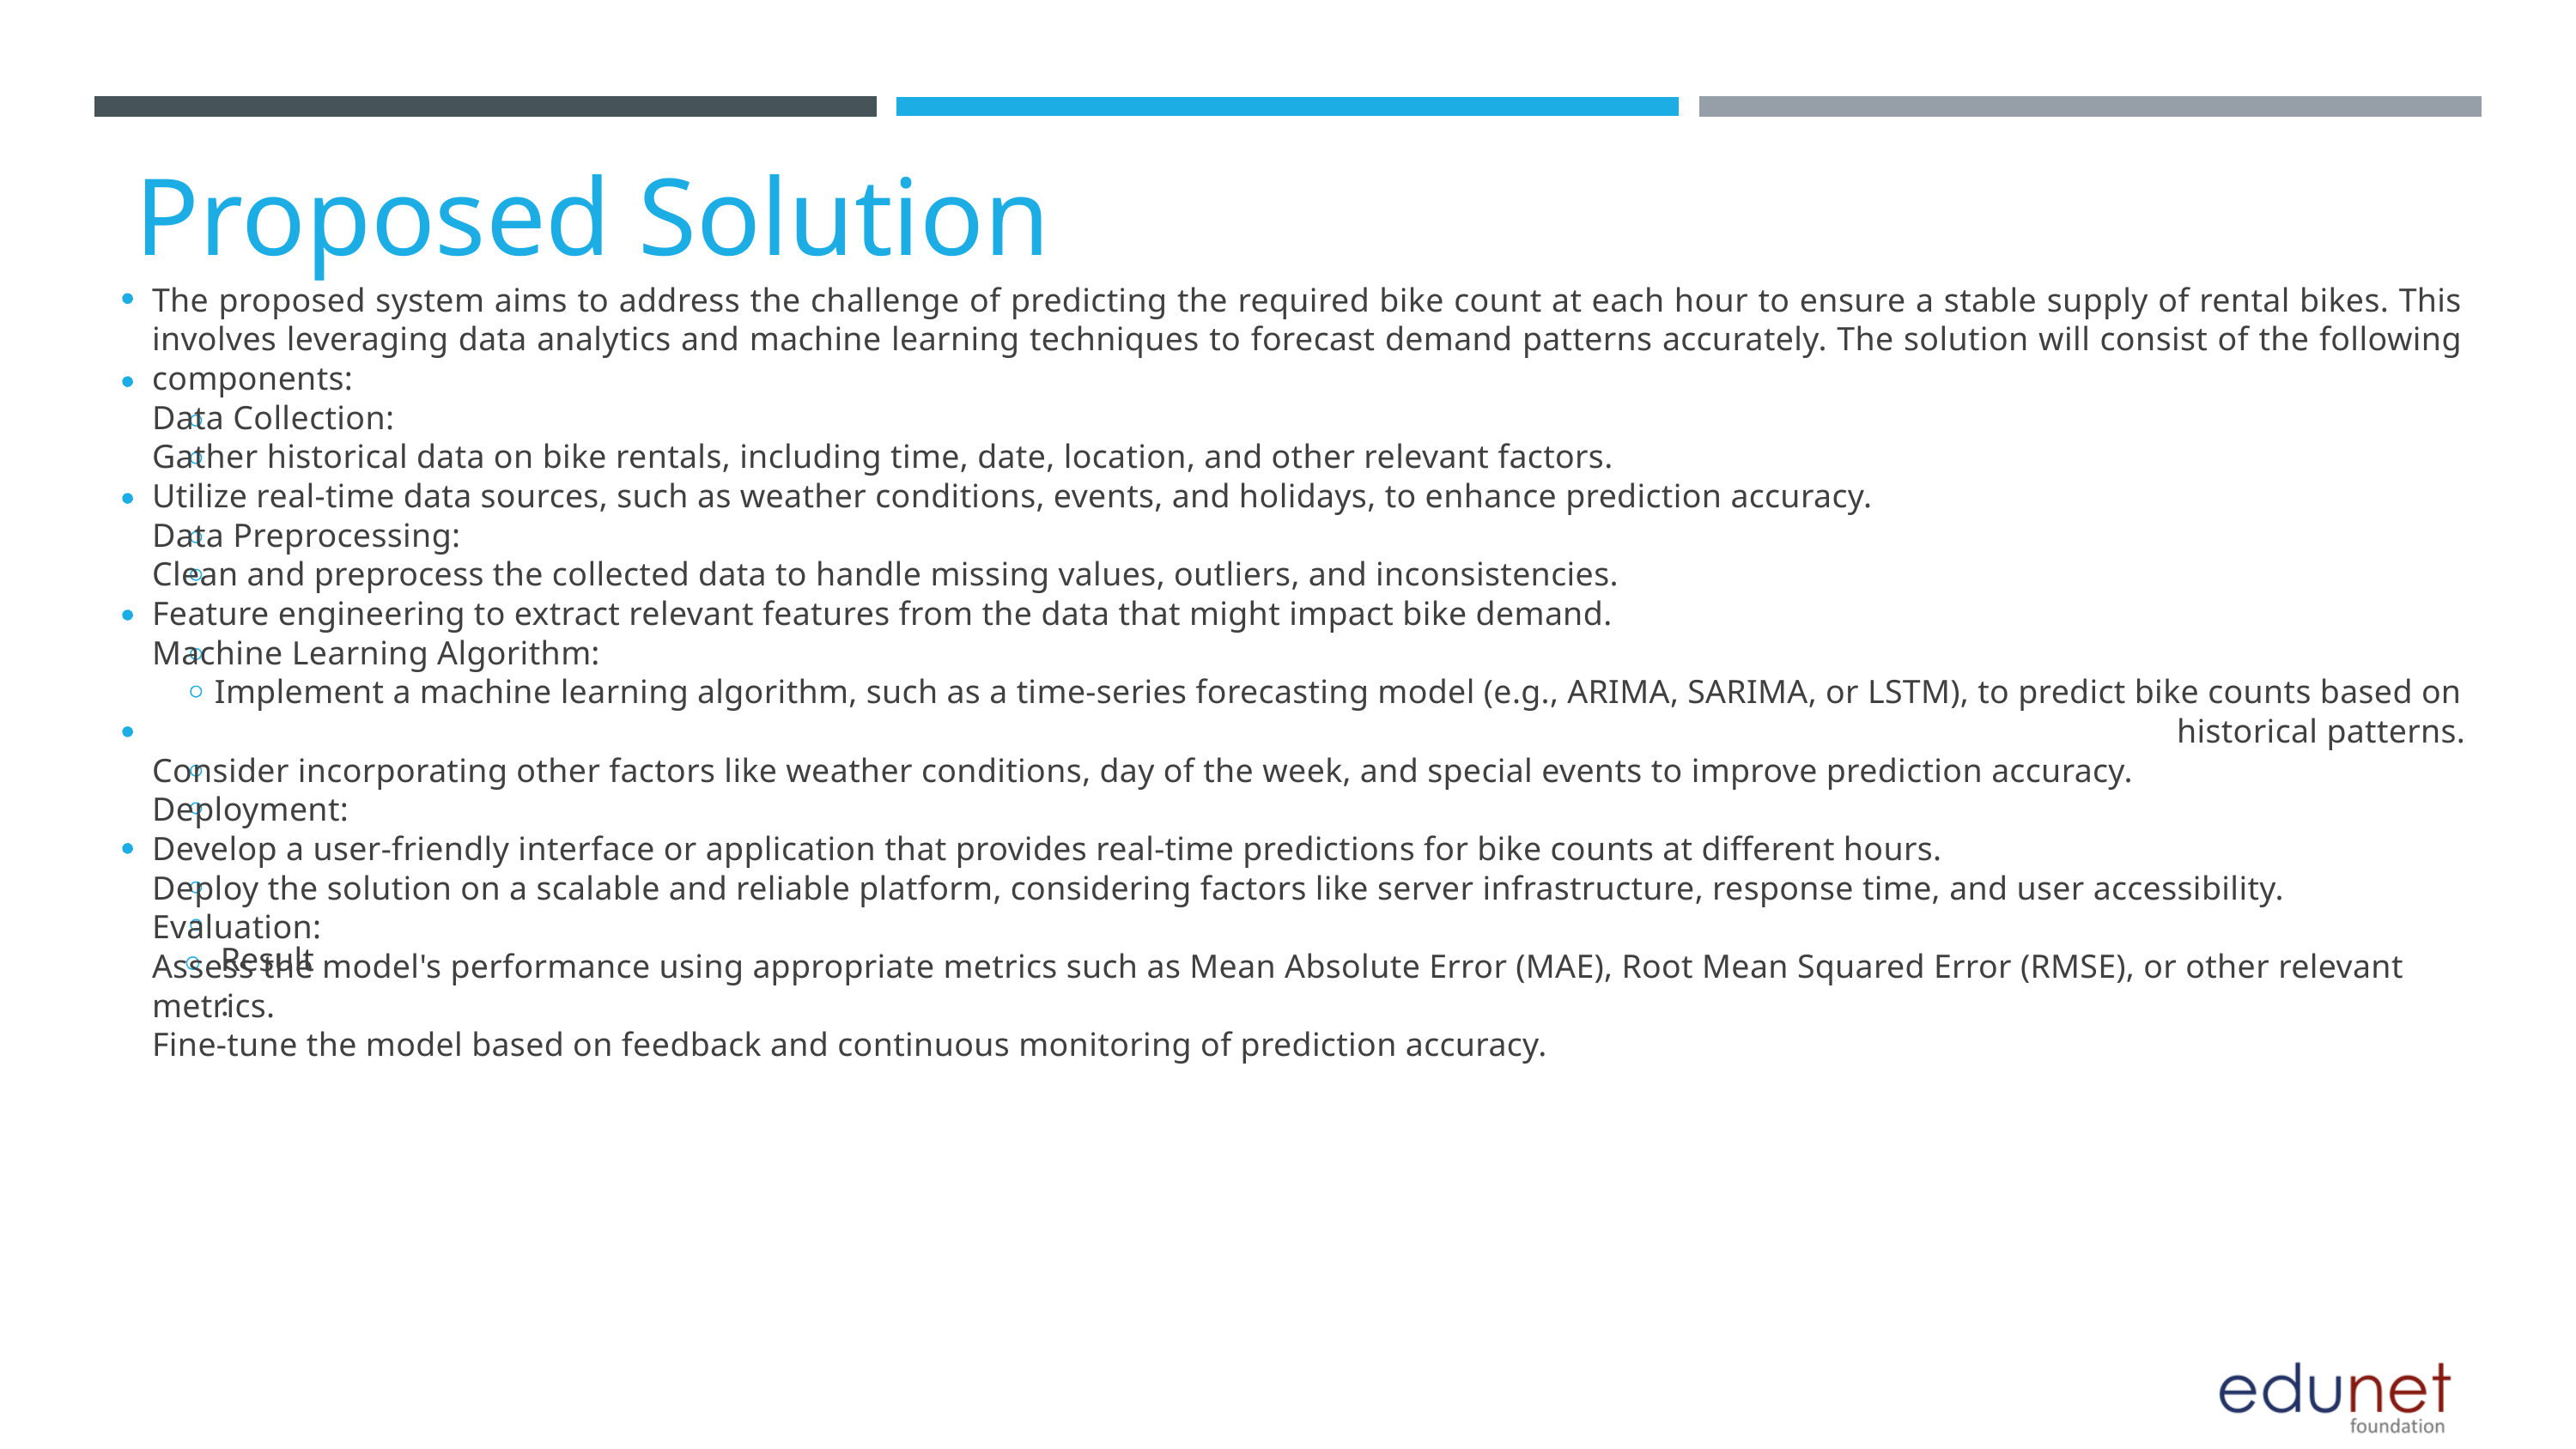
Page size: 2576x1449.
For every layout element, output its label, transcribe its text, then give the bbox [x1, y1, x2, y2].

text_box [190, 685, 203, 698]
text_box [190, 568, 203, 581]
text_box The proposed system aims to address the challenge of predicting the required bike count at each hour to ensure a stable supply of rental bikes. This involves leveraging data analytics and machine learning techniques to forecast demand patterns accurately. The solution will consist of the following components: Data Collection: Gather historical data on bike rentals, including time, date, location, and other relevant factors. Utilize real-time data sources, such as weather conditions, events, and holidays, to enhance prediction accuracy. Data Preprocessing: Clean and preprocess the collected data to handle missing values, outliers, and inconsistencies. Feature engineering to extract relevant features from the data that might impact bike demand. Machine Learning Algorithm: Implement a machine learning algorithm, such as a time-series forecasting model (e.g., ARIMA, SARIMA, or LSTM), to predict bike counts based on historical patterns. Consider incorporating other factors like weather conditions, day of the week, and special events to improve prediction accuracy. Deployment: Develop a user-friendly interface or application that provides real-time predictions for bike counts at different hours. Deploy the solution on a scalable and reliable platform, considering factors like server infrastructure, response time, and user accessibility. Evaluation: Assess the model's performance using appropriate metrics such as Mean Absolute Error (MAE), Root Mean Squared Error (RMSE), or other relevant metrics. Fine-tune the model based on feedback and continuous monitoring of prediction accuracy. [152, 279, 2466, 1064]
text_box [185, 955, 200, 971]
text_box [94, 96, 878, 118]
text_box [122, 293, 134, 305]
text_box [190, 881, 203, 894]
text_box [190, 414, 203, 427]
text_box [190, 647, 203, 661]
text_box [122, 842, 134, 854]
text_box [190, 764, 203, 777]
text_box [122, 609, 134, 621]
text_box Result: [220, 932, 315, 1023]
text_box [896, 96, 1680, 117]
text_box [190, 919, 203, 931]
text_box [190, 802, 203, 815]
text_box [190, 530, 203, 544]
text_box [122, 493, 134, 505]
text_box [122, 376, 134, 388]
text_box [1698, 95, 2482, 118]
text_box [122, 725, 134, 737]
text_box Proposed Solution [135, 127, 1080, 276]
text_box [190, 452, 203, 464]
text_box [2215, 1360, 2453, 1438]
